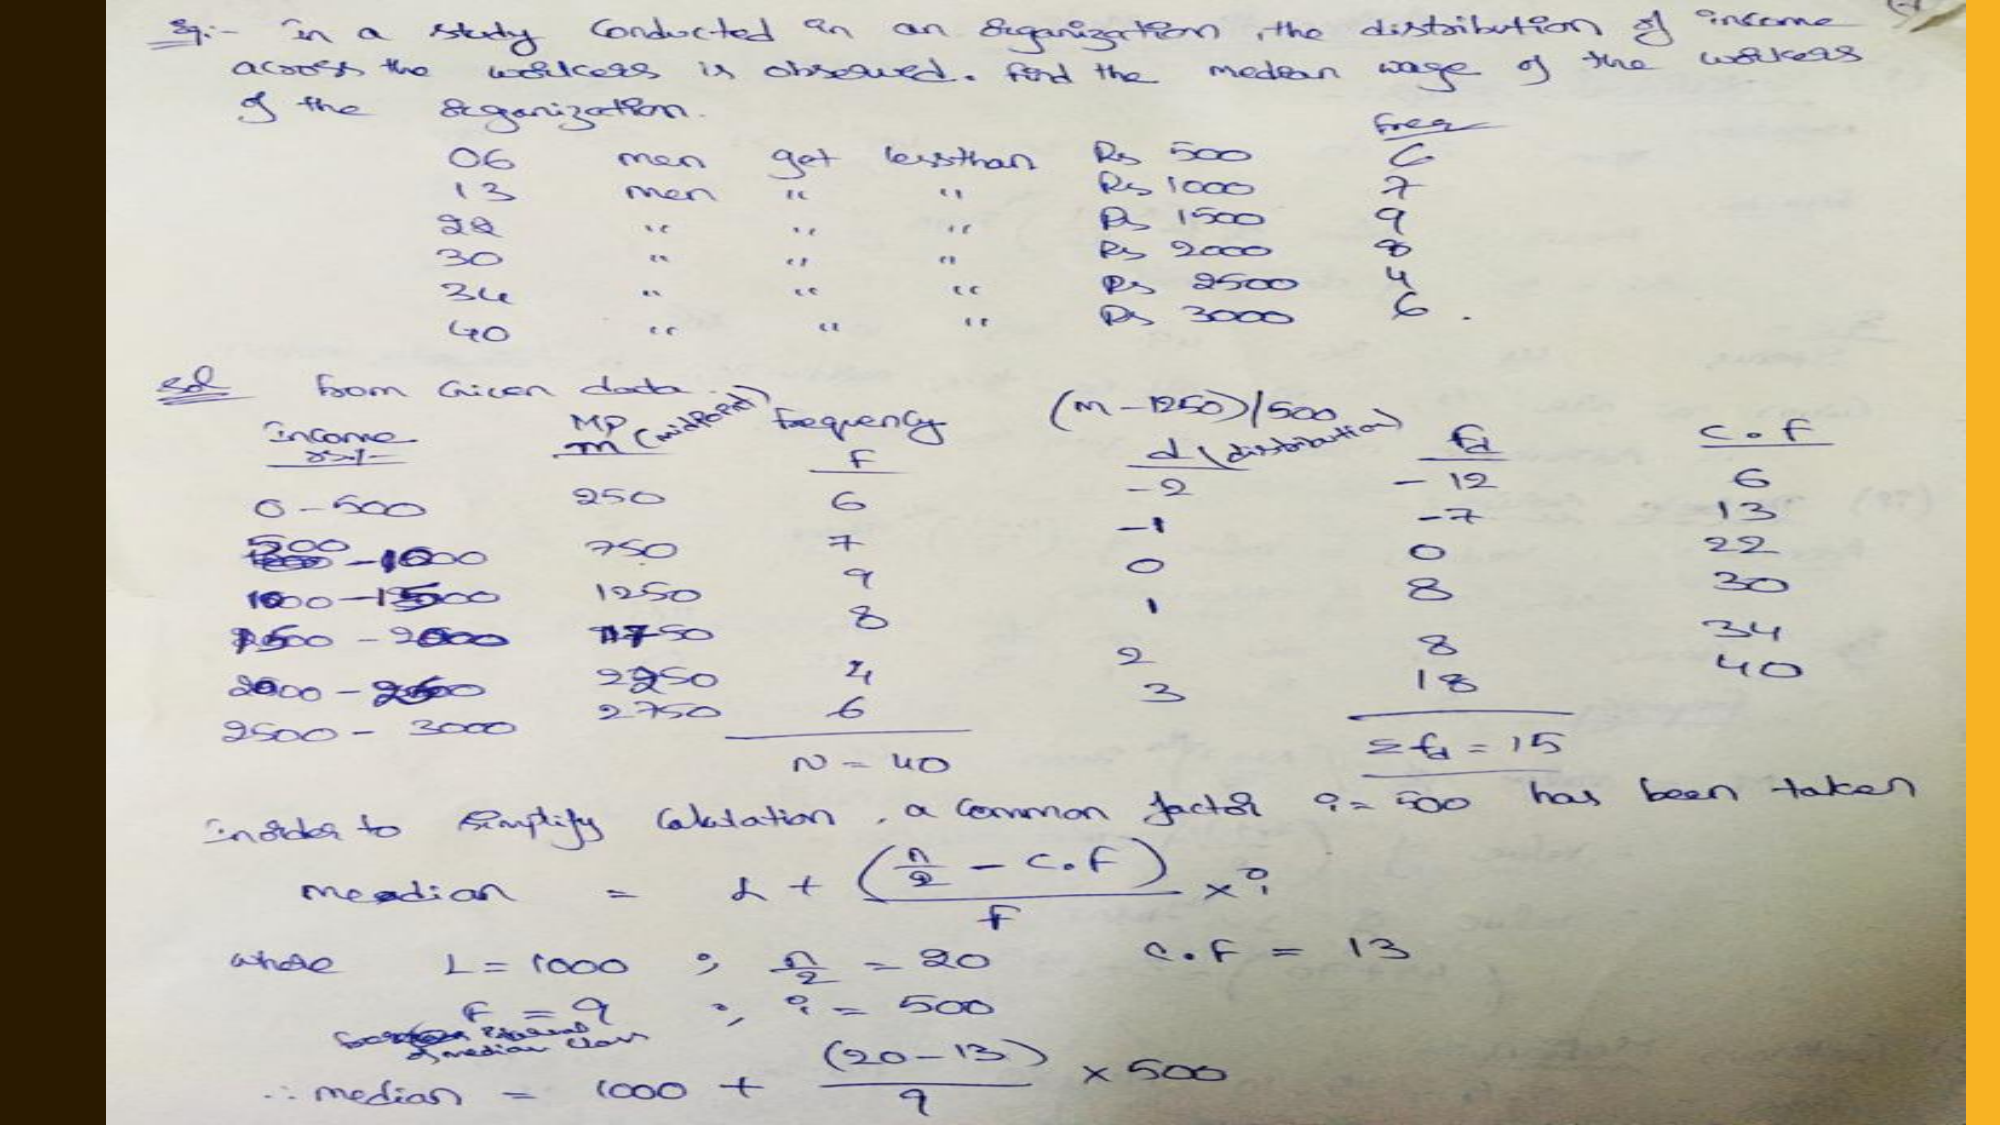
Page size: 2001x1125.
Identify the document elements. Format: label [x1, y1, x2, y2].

list [106, 0, 1966, 1125]
